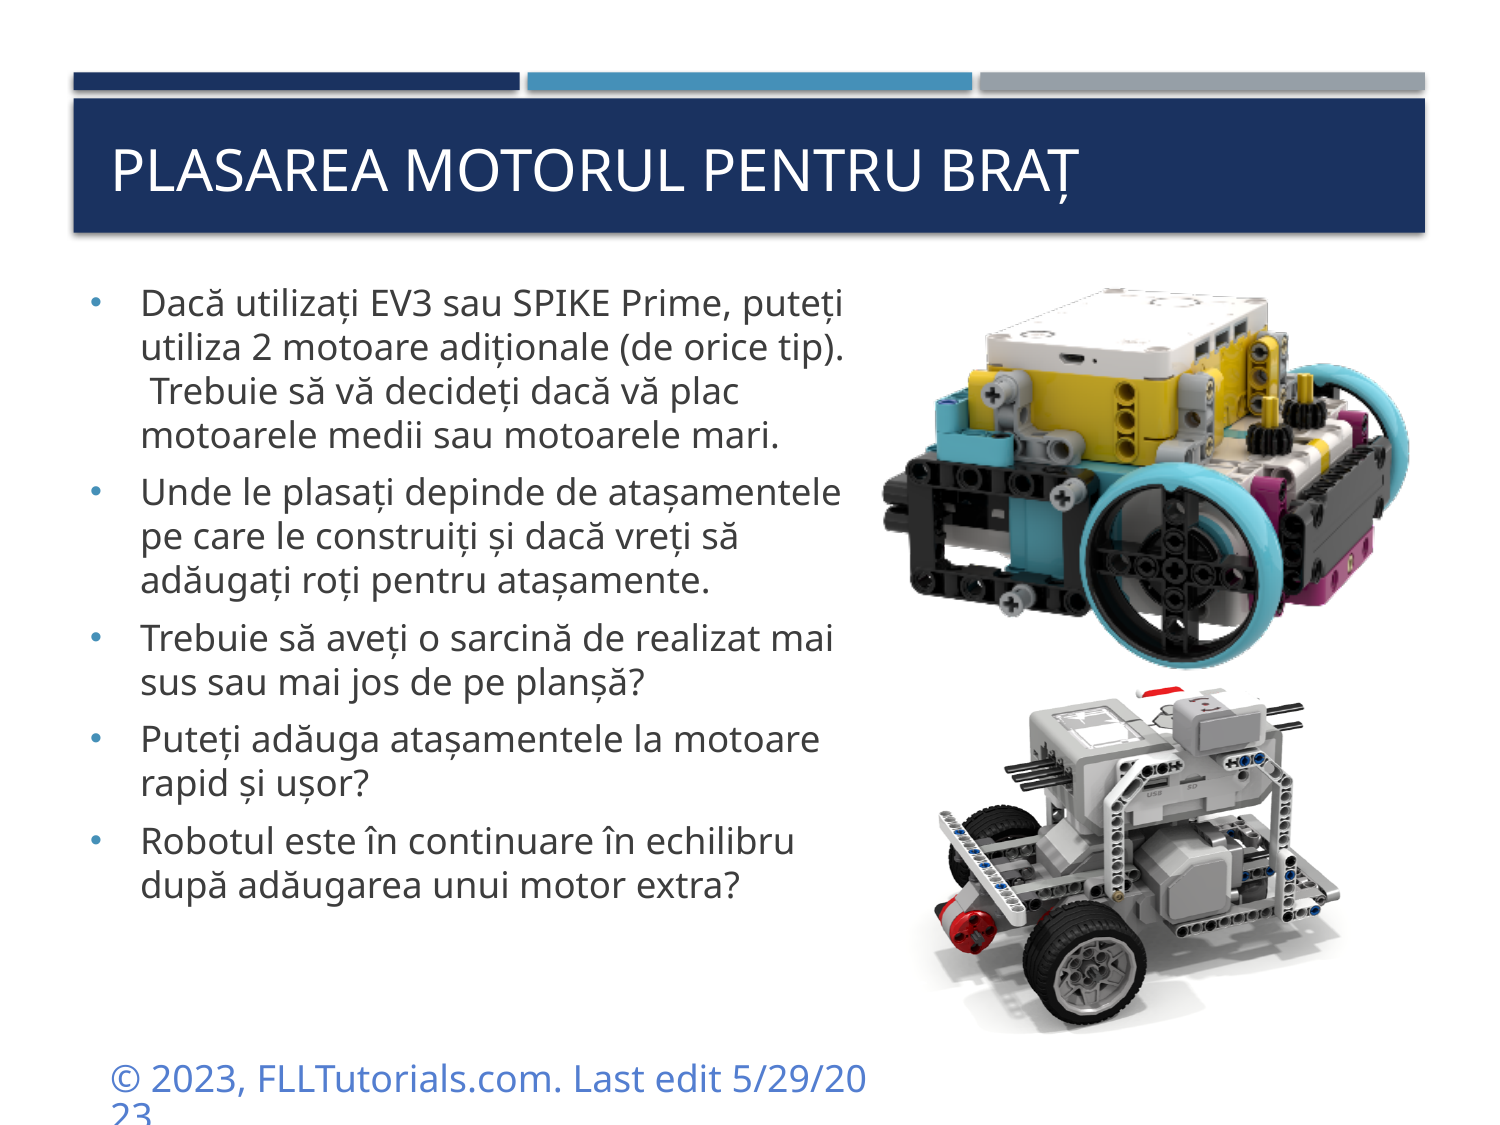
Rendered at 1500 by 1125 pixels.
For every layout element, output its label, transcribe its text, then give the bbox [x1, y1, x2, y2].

title Plasarea motorul pentru braț [95, 112, 1406, 211]
footer © 2023, FLLTutorials.com. Last edit 5/29/2023 [95, 1047, 895, 1108]
list Dacă utilizați EV3 sau SPIKE Prime, puteți utiliza 2 motoare adiționale (de orice tip). Trebuie să vă decideți dacă vă plac motoarele medii sau motoarele mari. Unde le plasați depinde de atașamentele pe care le construiți și dacă vreți să adăugați roți pentru atașamente. Trebuie să aveți o sarcină de realizat mai sus sau mai jos de pe planșă? Puteți adăuga atașamentele la motoare rapid și ușor? Robotul este în continuare în echilibru după adăugarea unui motor extra? [75, 271, 865, 1005]
picture [865, 253, 1426, 1044]
